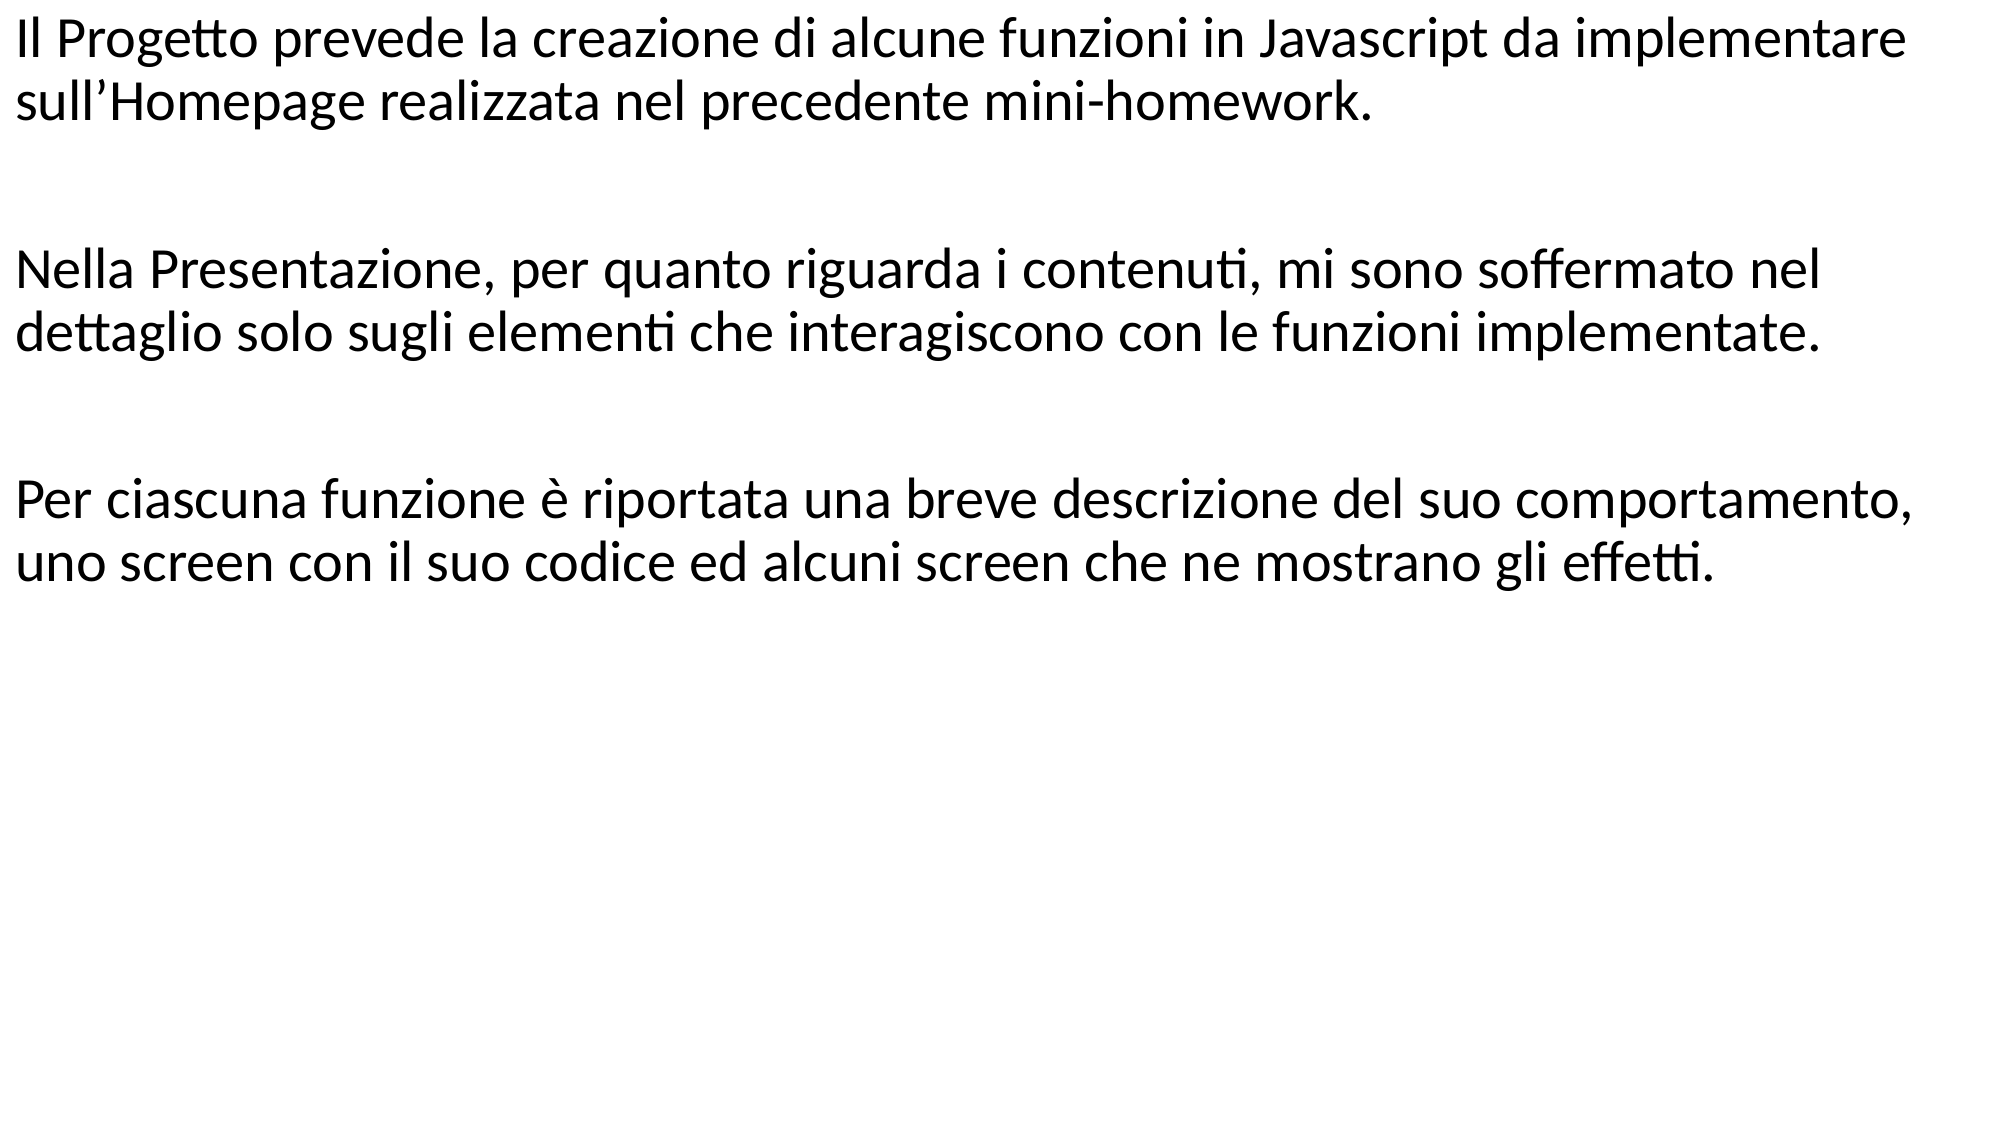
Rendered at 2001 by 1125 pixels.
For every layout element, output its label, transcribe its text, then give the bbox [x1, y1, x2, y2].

list Il Progetto prevede la creazione di alcune funzioni in Javascript da implementare sull’Homepage realizzata nel precedente mini-homework. Nella Presentazione, per quanto riguarda i contenuti, mi sono soffermato nel dettaglio solo sugli elementi che interagiscono con le funzioni implementate. Per ciascuna funzione è riportata una breve descrizione del suo comportamento, uno screen con il suo codice ed alcuni screen che ne mostrano gli effetti. [0, 0, 2000, 1125]
